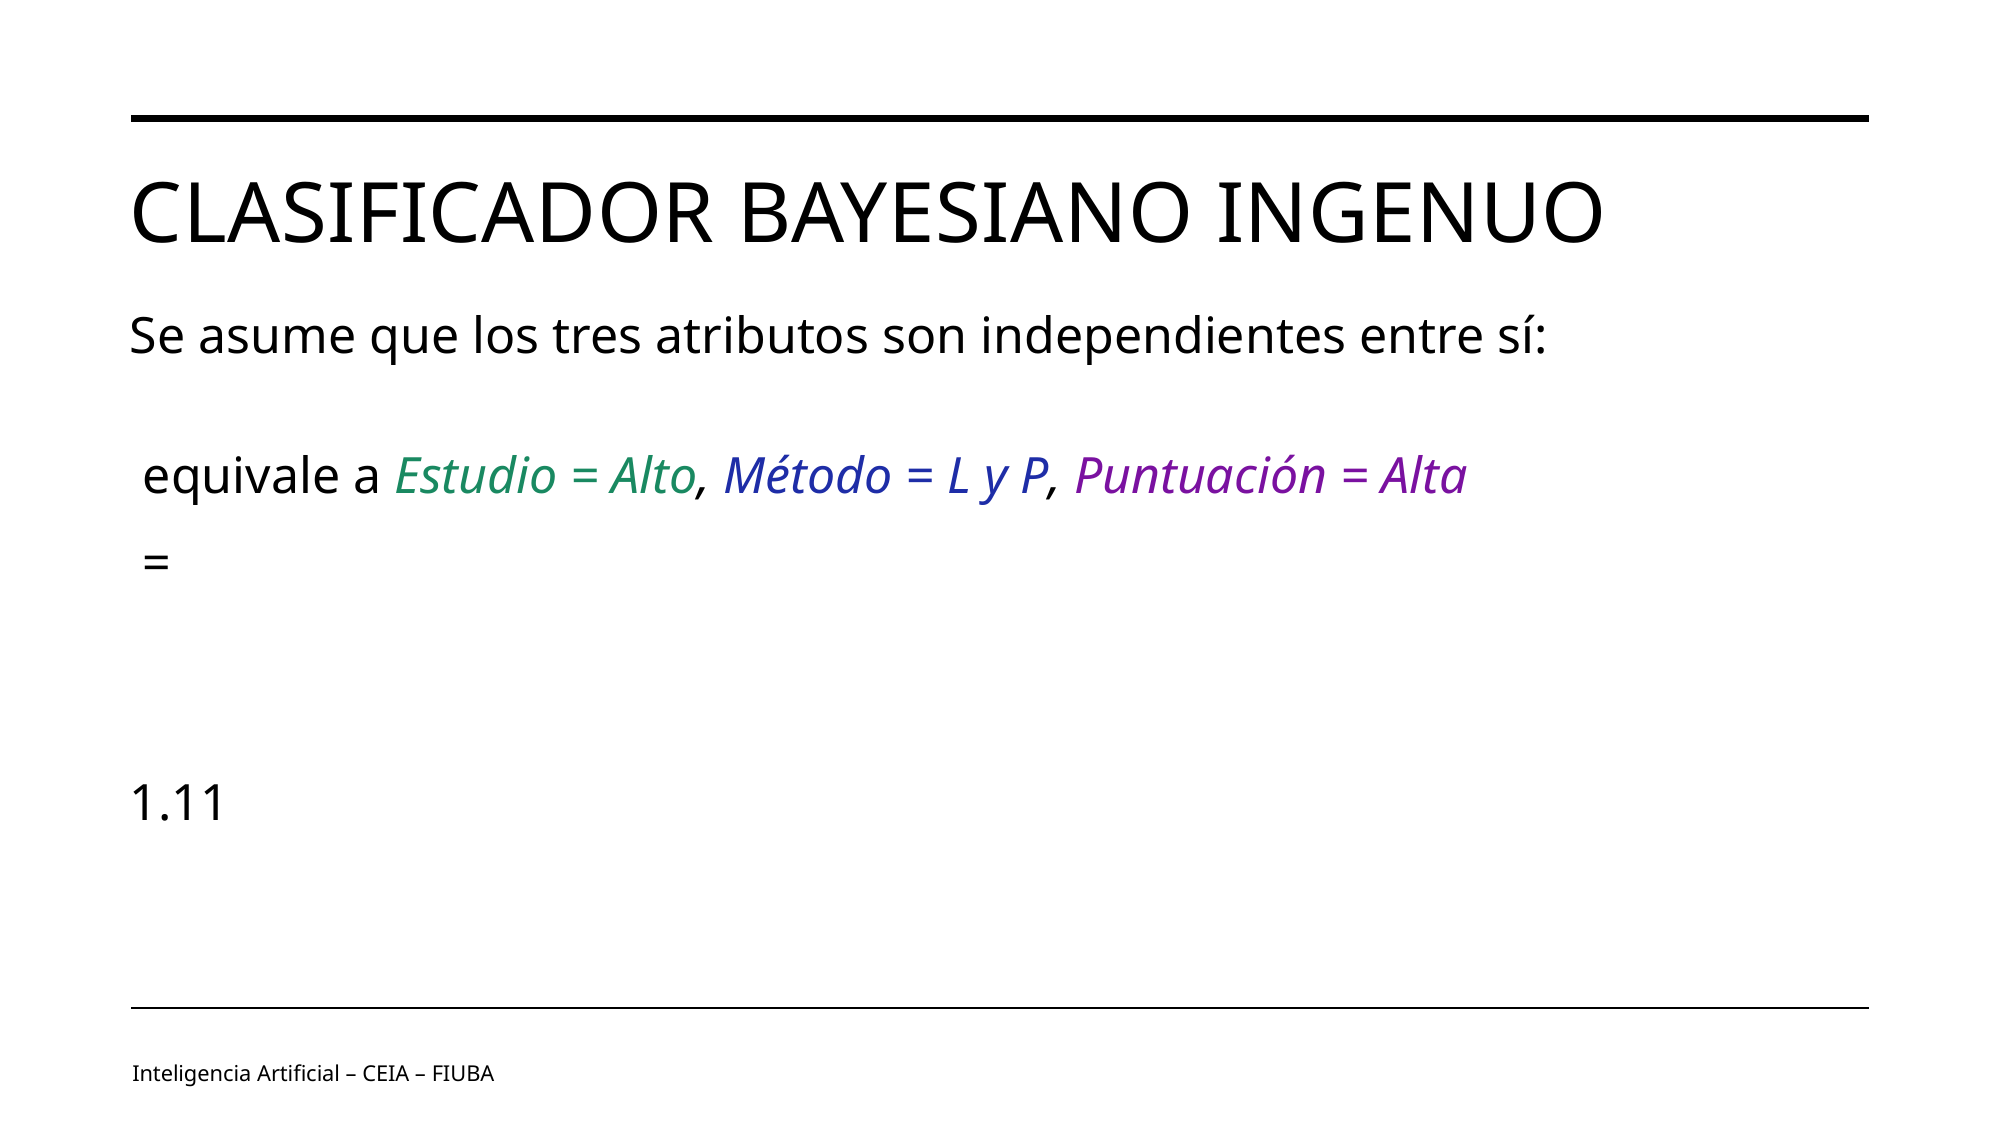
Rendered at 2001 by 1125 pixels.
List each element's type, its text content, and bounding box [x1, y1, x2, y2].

footer Inteligencia Artificial – CEIA – FIUBA [117, 1042, 862, 1103]
title Clasificador Bayesiano ingenuo [114, 151, 1869, 290]
